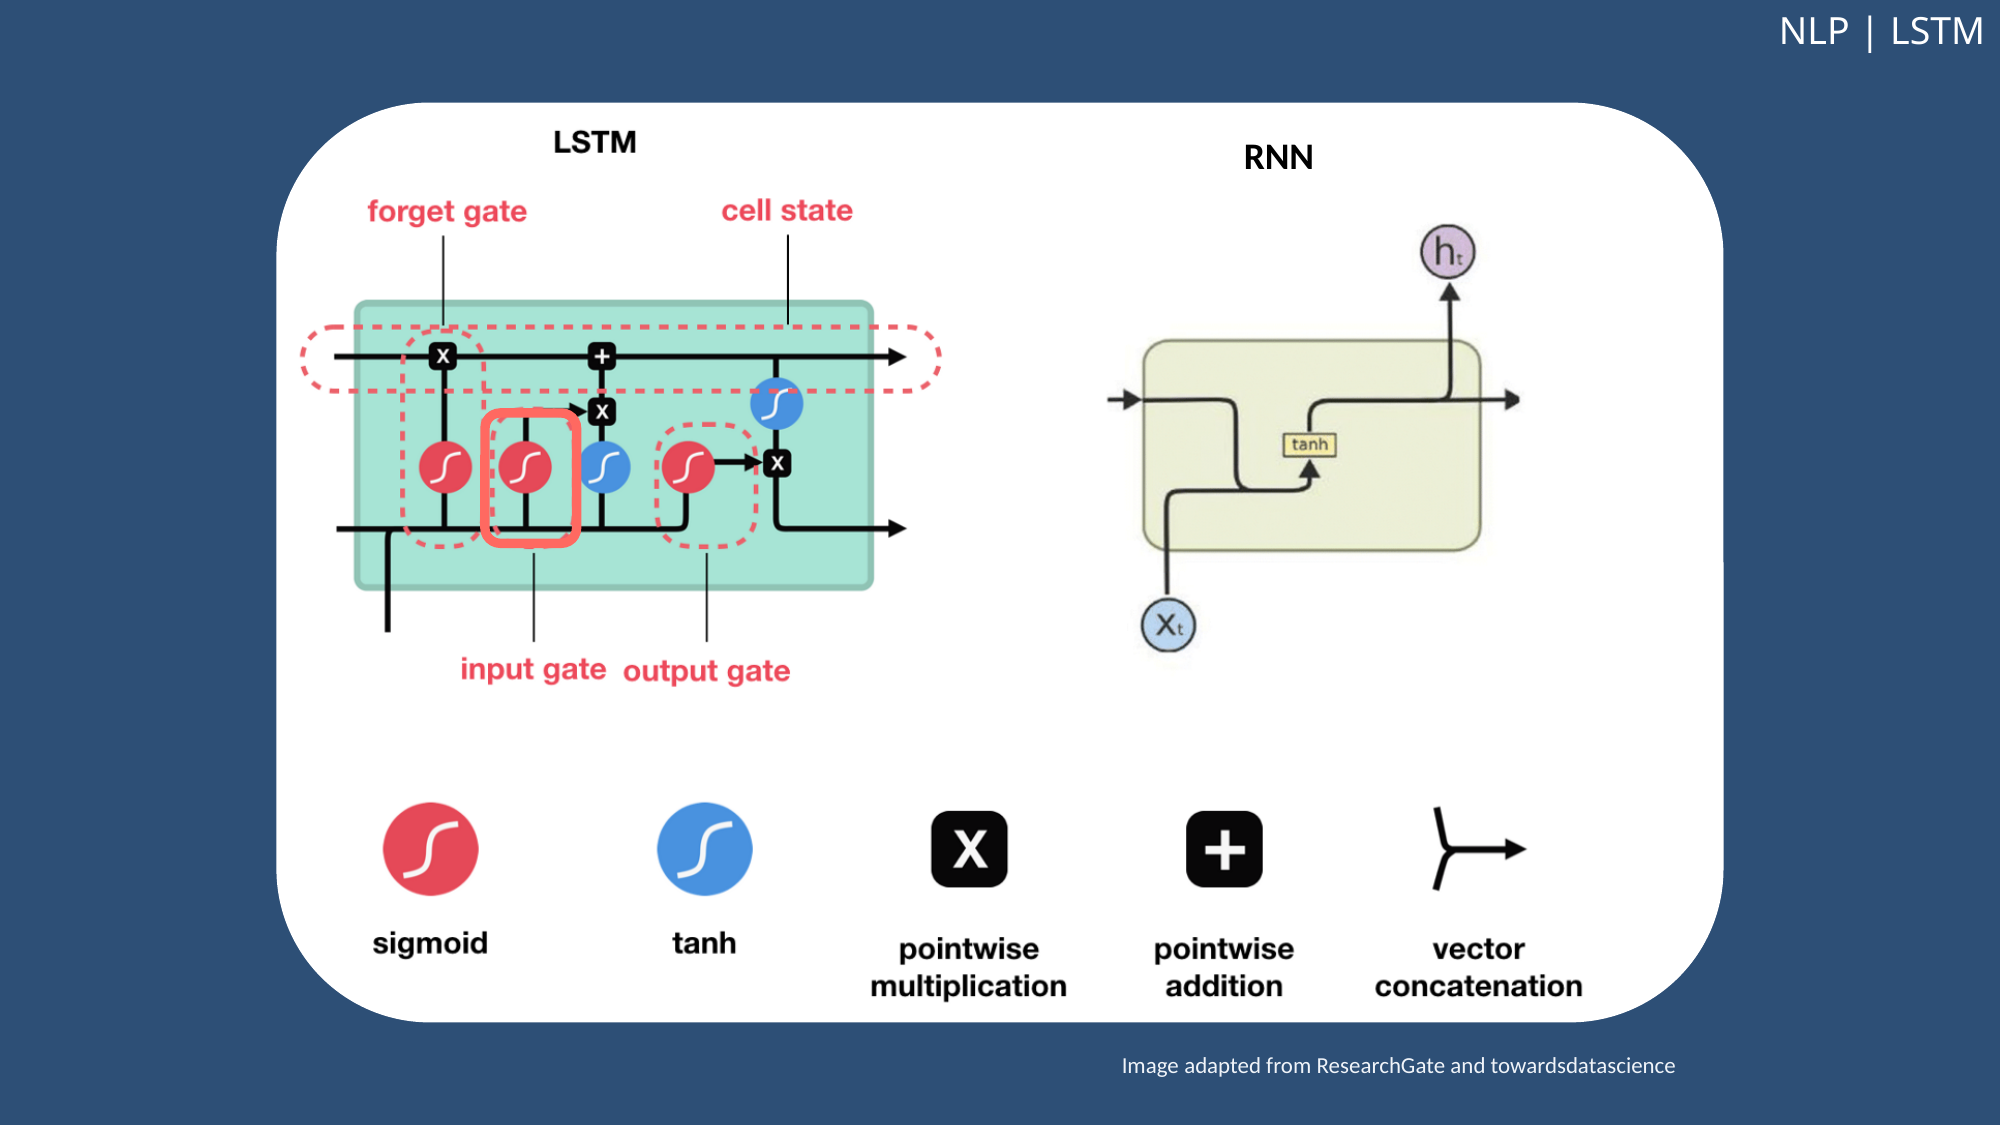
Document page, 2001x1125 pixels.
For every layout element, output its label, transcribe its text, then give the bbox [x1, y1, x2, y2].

text_box NLP | LSTM [1143, 0, 2000, 60]
picture [276, 102, 1724, 1023]
text_box Image adapted from ResearchGate and towardsdatascience [1107, 1042, 1809, 1086]
